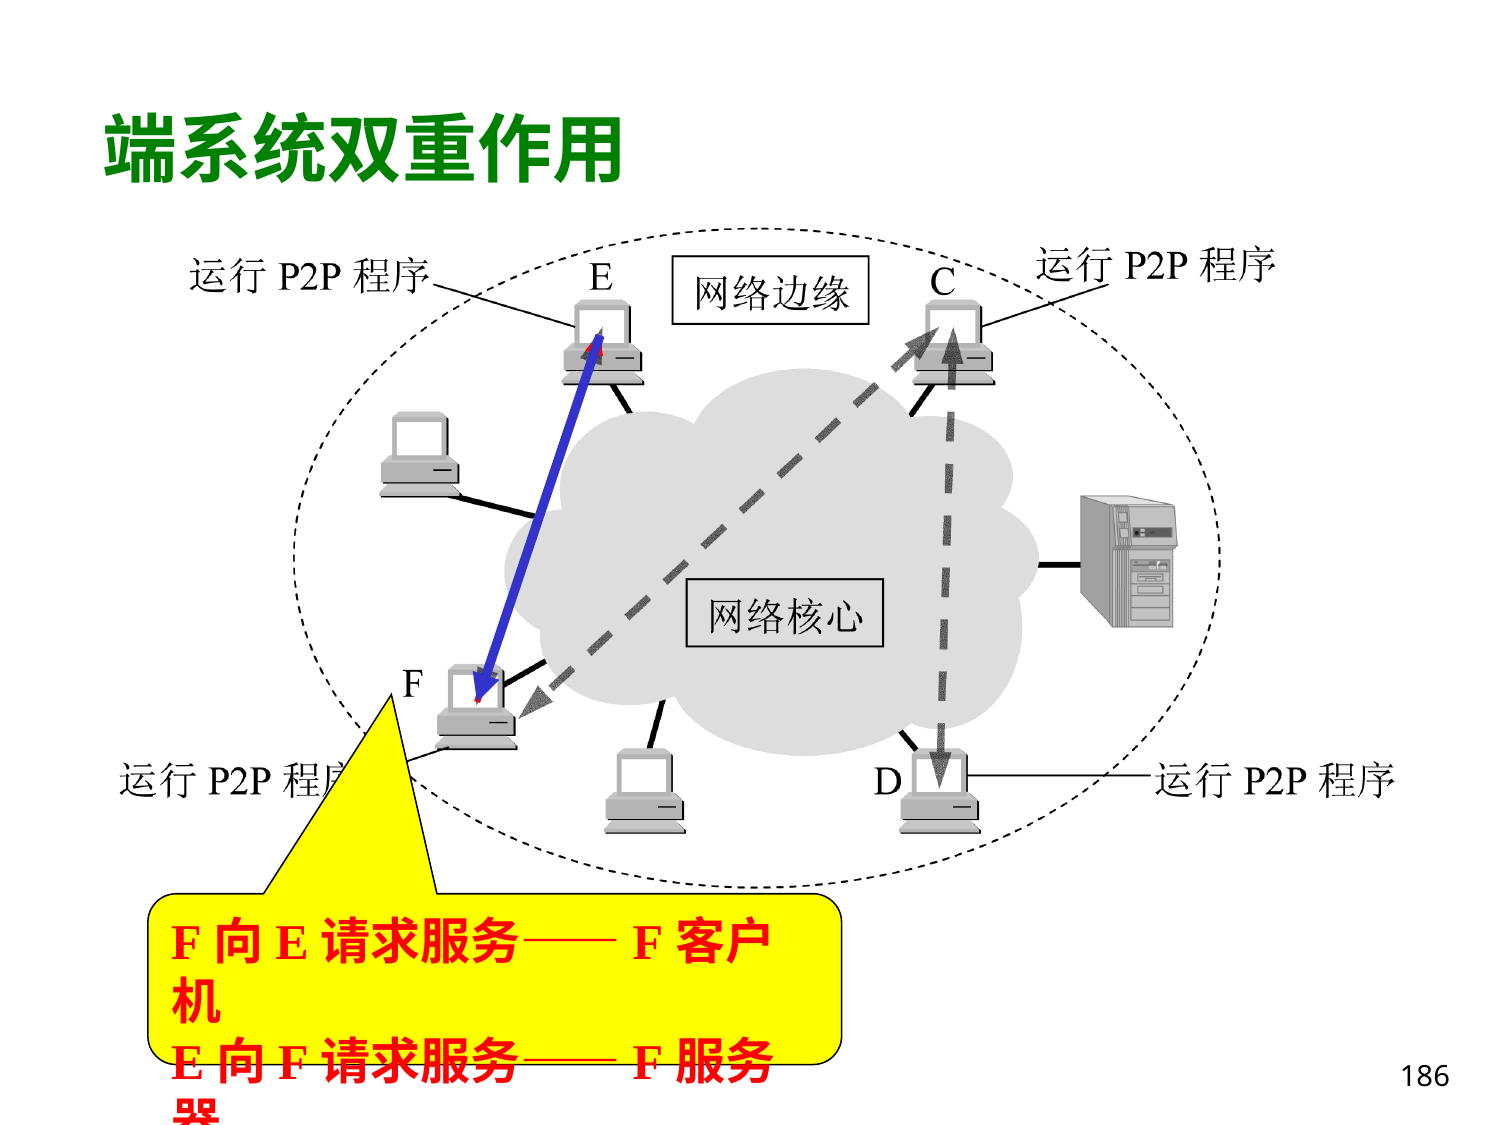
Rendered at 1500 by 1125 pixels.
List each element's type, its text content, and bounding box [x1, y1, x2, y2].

picture [112, 224, 1400, 894]
slide_number 186 [1362, 1050, 1466, 1125]
title 端系统双重作用 [87, 78, 1421, 215]
text_box F向E请求服务——F客户机 E向F请求服务——F服务器 [147, 894, 842, 1065]
